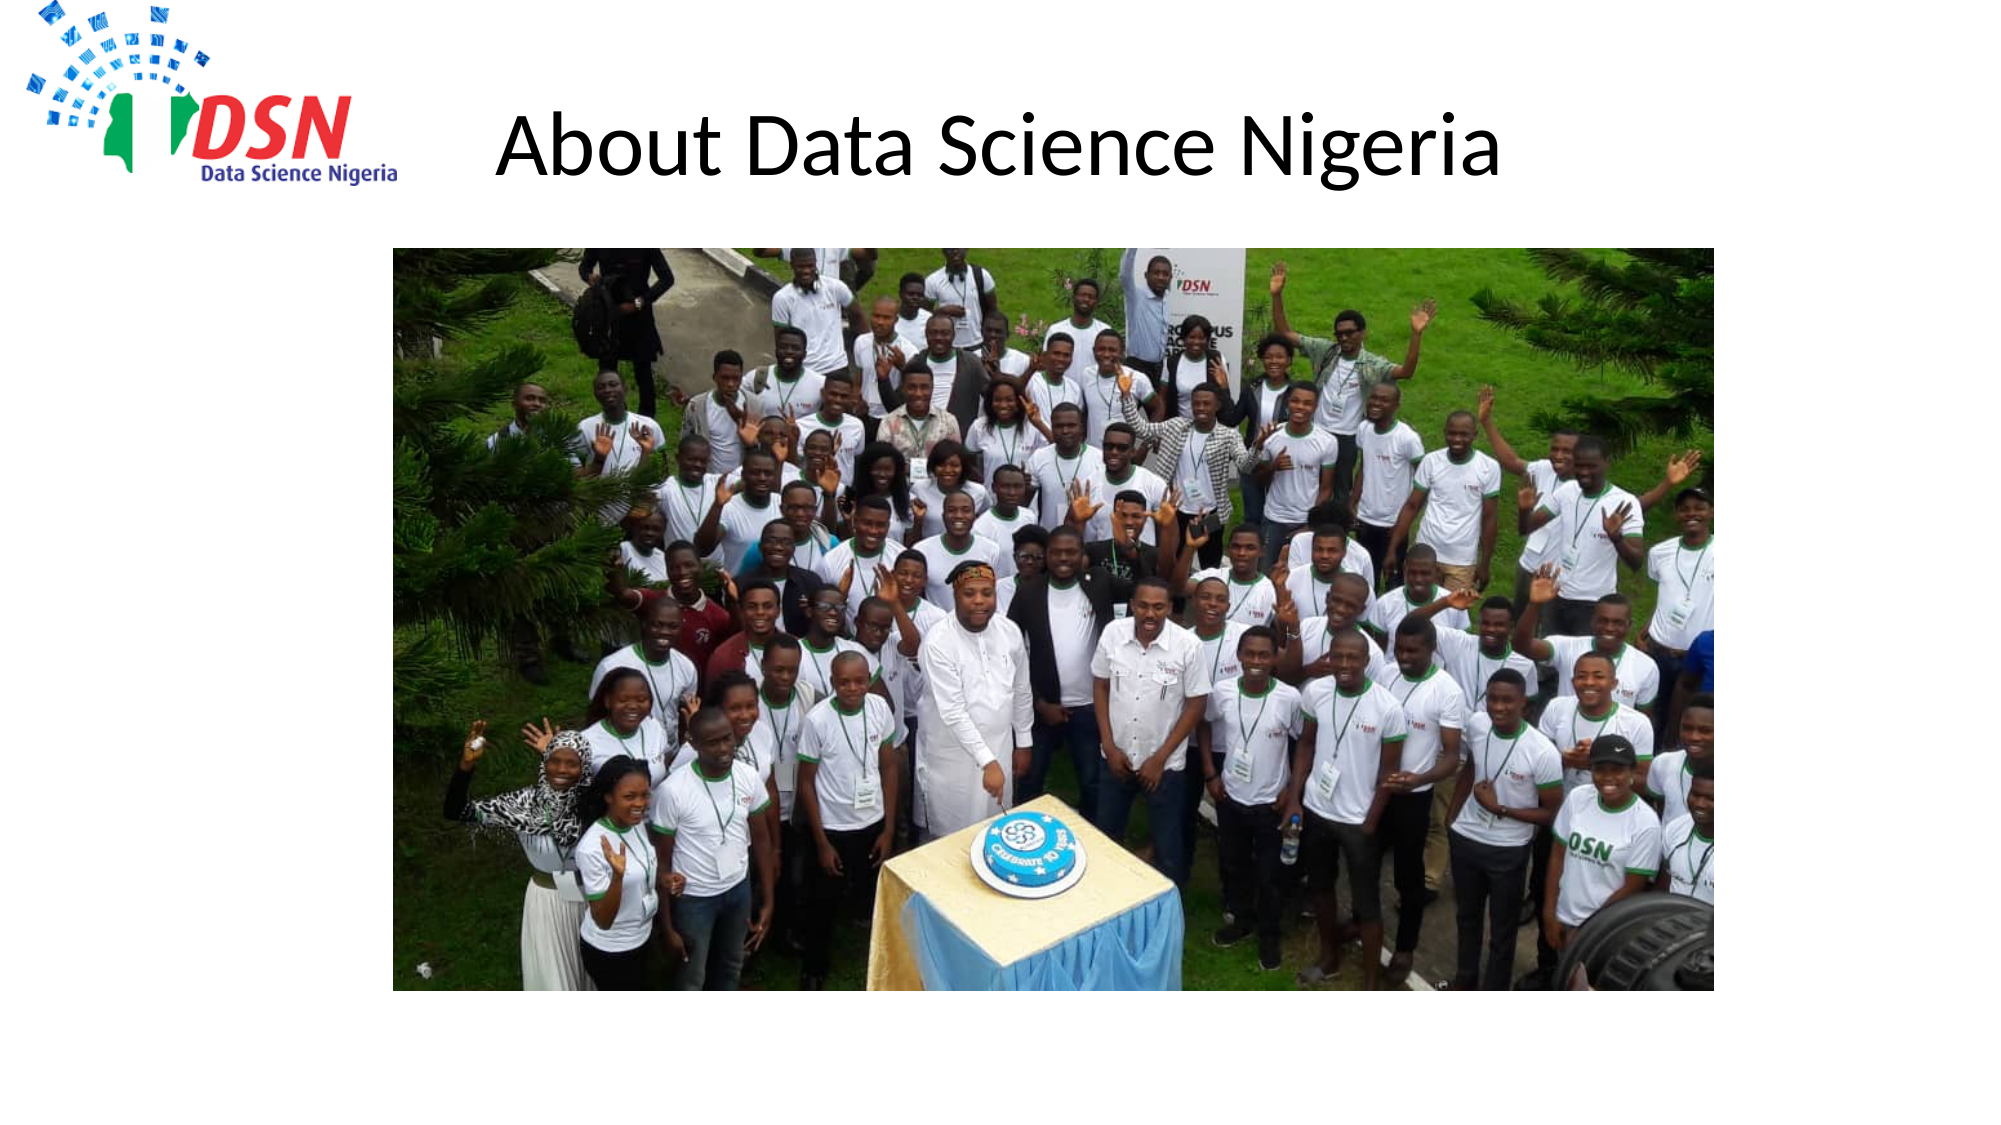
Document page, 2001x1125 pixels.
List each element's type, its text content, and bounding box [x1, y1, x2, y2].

picture [26, 0, 397, 186]
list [393, 247, 1714, 991]
title About Data Science Nigeria [99, 45, 1900, 233]
